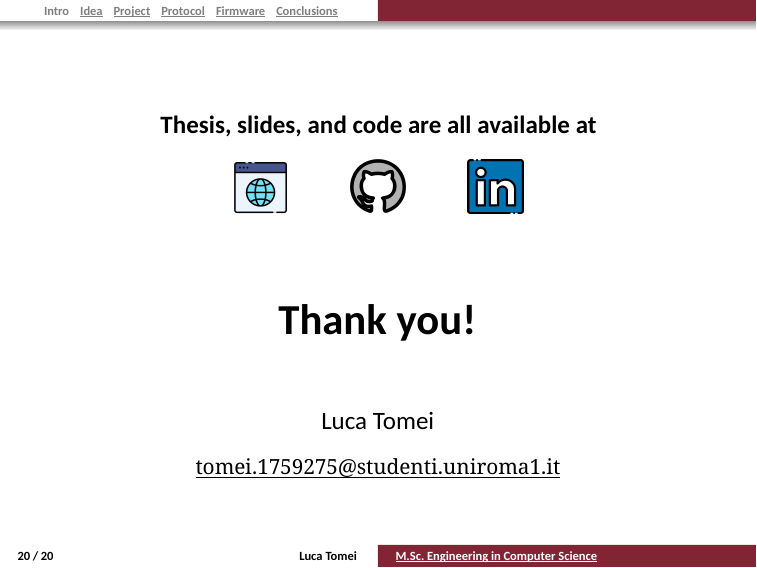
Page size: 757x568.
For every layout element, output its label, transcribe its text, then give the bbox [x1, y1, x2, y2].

text_box Luca Tomei tomei.1759275@studenti.uniroma1.it [185, 402, 571, 483]
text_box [0, 0, 757, 30]
picture [232, 159, 289, 215]
title Thesis, slides, and code are all available at [136, 107, 620, 204]
text_box [377, 544, 756, 567]
text_box 20 / 20 [15, 545, 57, 563]
picture [349, 158, 406, 214]
picture [467, 158, 524, 214]
text_box Thank you! [276, 289, 480, 343]
text_box M.Sc. Engineering in Computer Science [393, 545, 600, 563]
footer Luca Tomei [292, 545, 363, 568]
